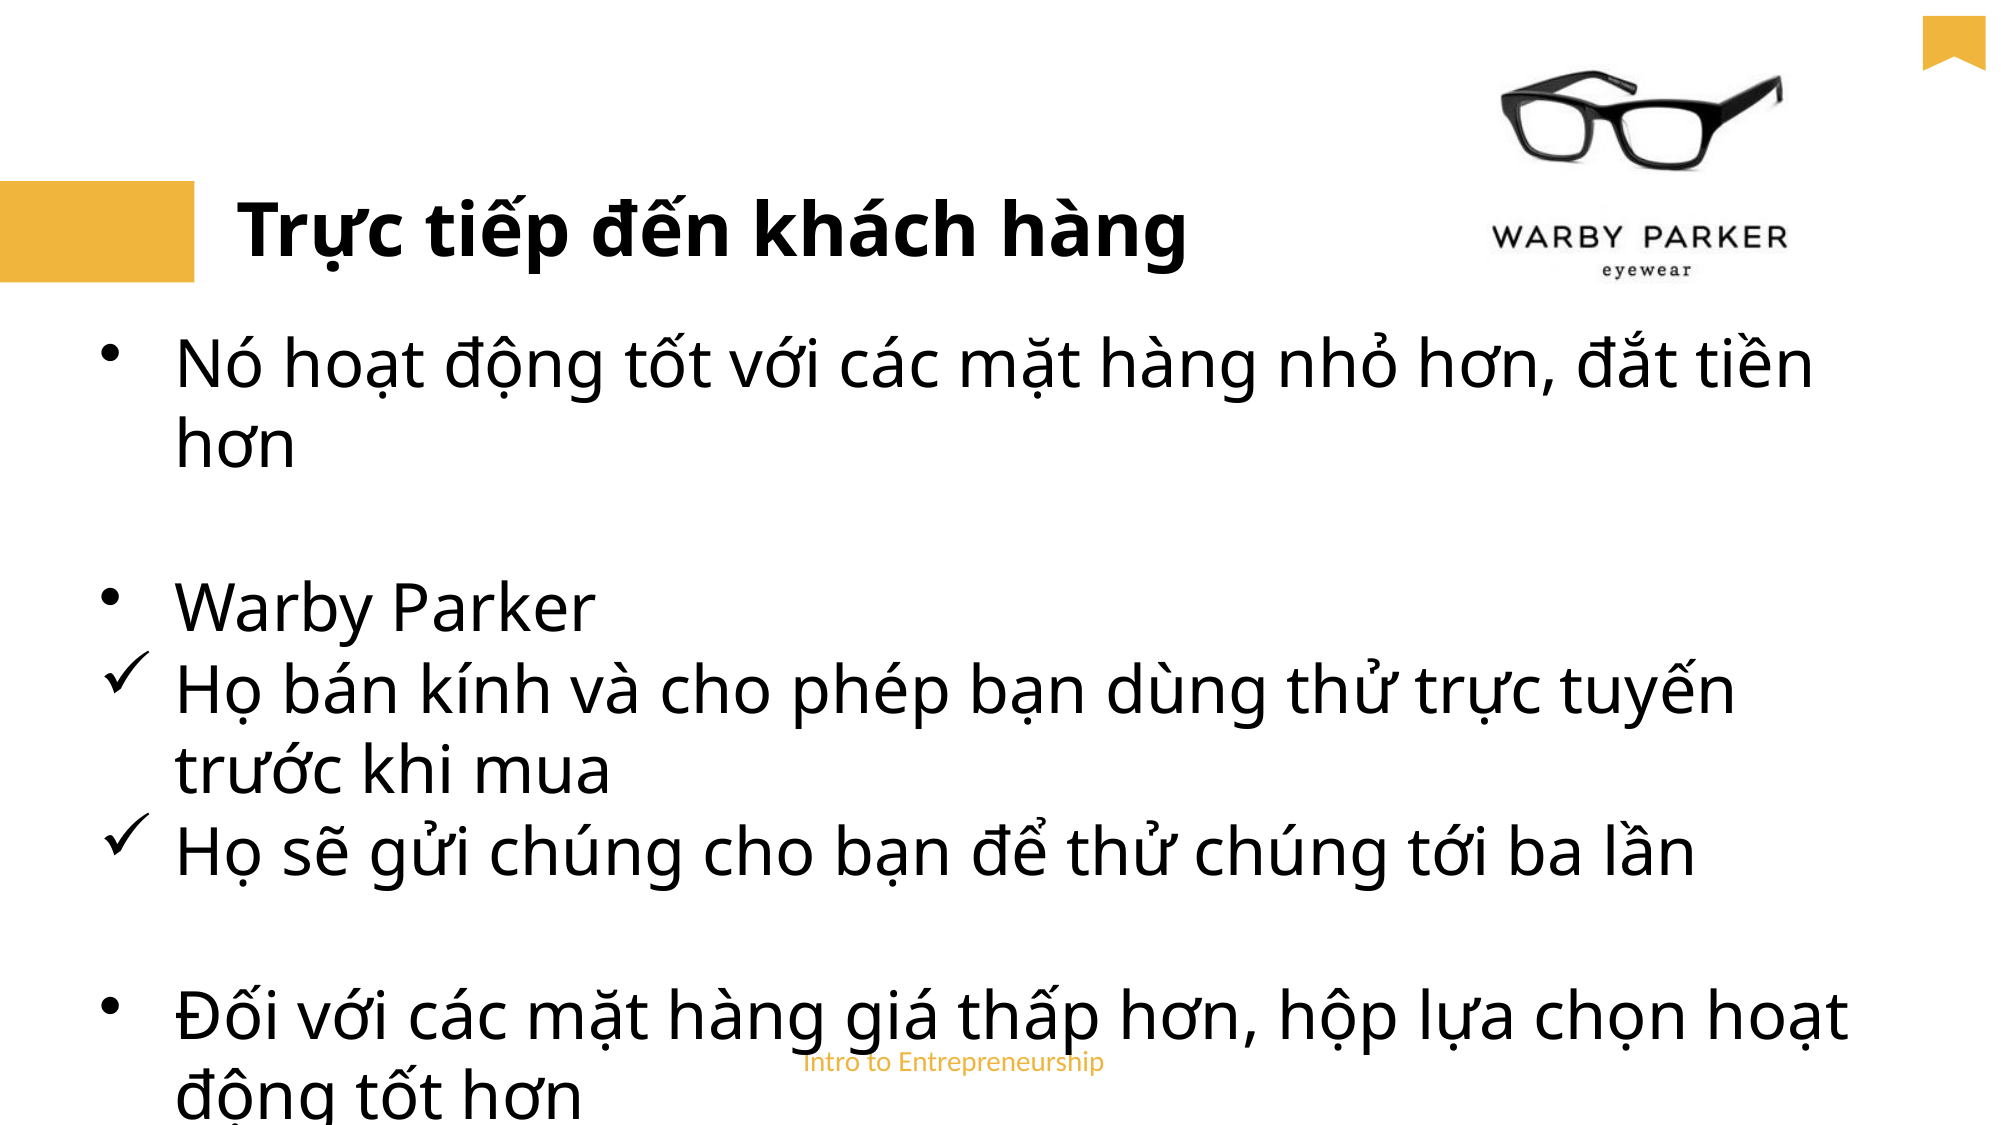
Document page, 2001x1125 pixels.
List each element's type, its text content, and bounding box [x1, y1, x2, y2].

text_box [1922, 15, 1986, 71]
text_box [0, 181, 195, 283]
text_box Trực tiếp đến khách hàng [234, 190, 1486, 273]
text_box Nó hoạt động tốt với các mặt hàng nhỏ hơn, đắt tiền hơn Warby Parker Họ bán kính và cho phép bạn dùng thử trực tuyến trước khi mua Họ sẽ gửi chúng cho bạn để thử chúng tới ba lần Đối với các mặt hàng giá thấp hơn, hộp lựa chọn hoạt động tốt hơn [97, 318, 1913, 1125]
picture [1486, 64, 1789, 284]
